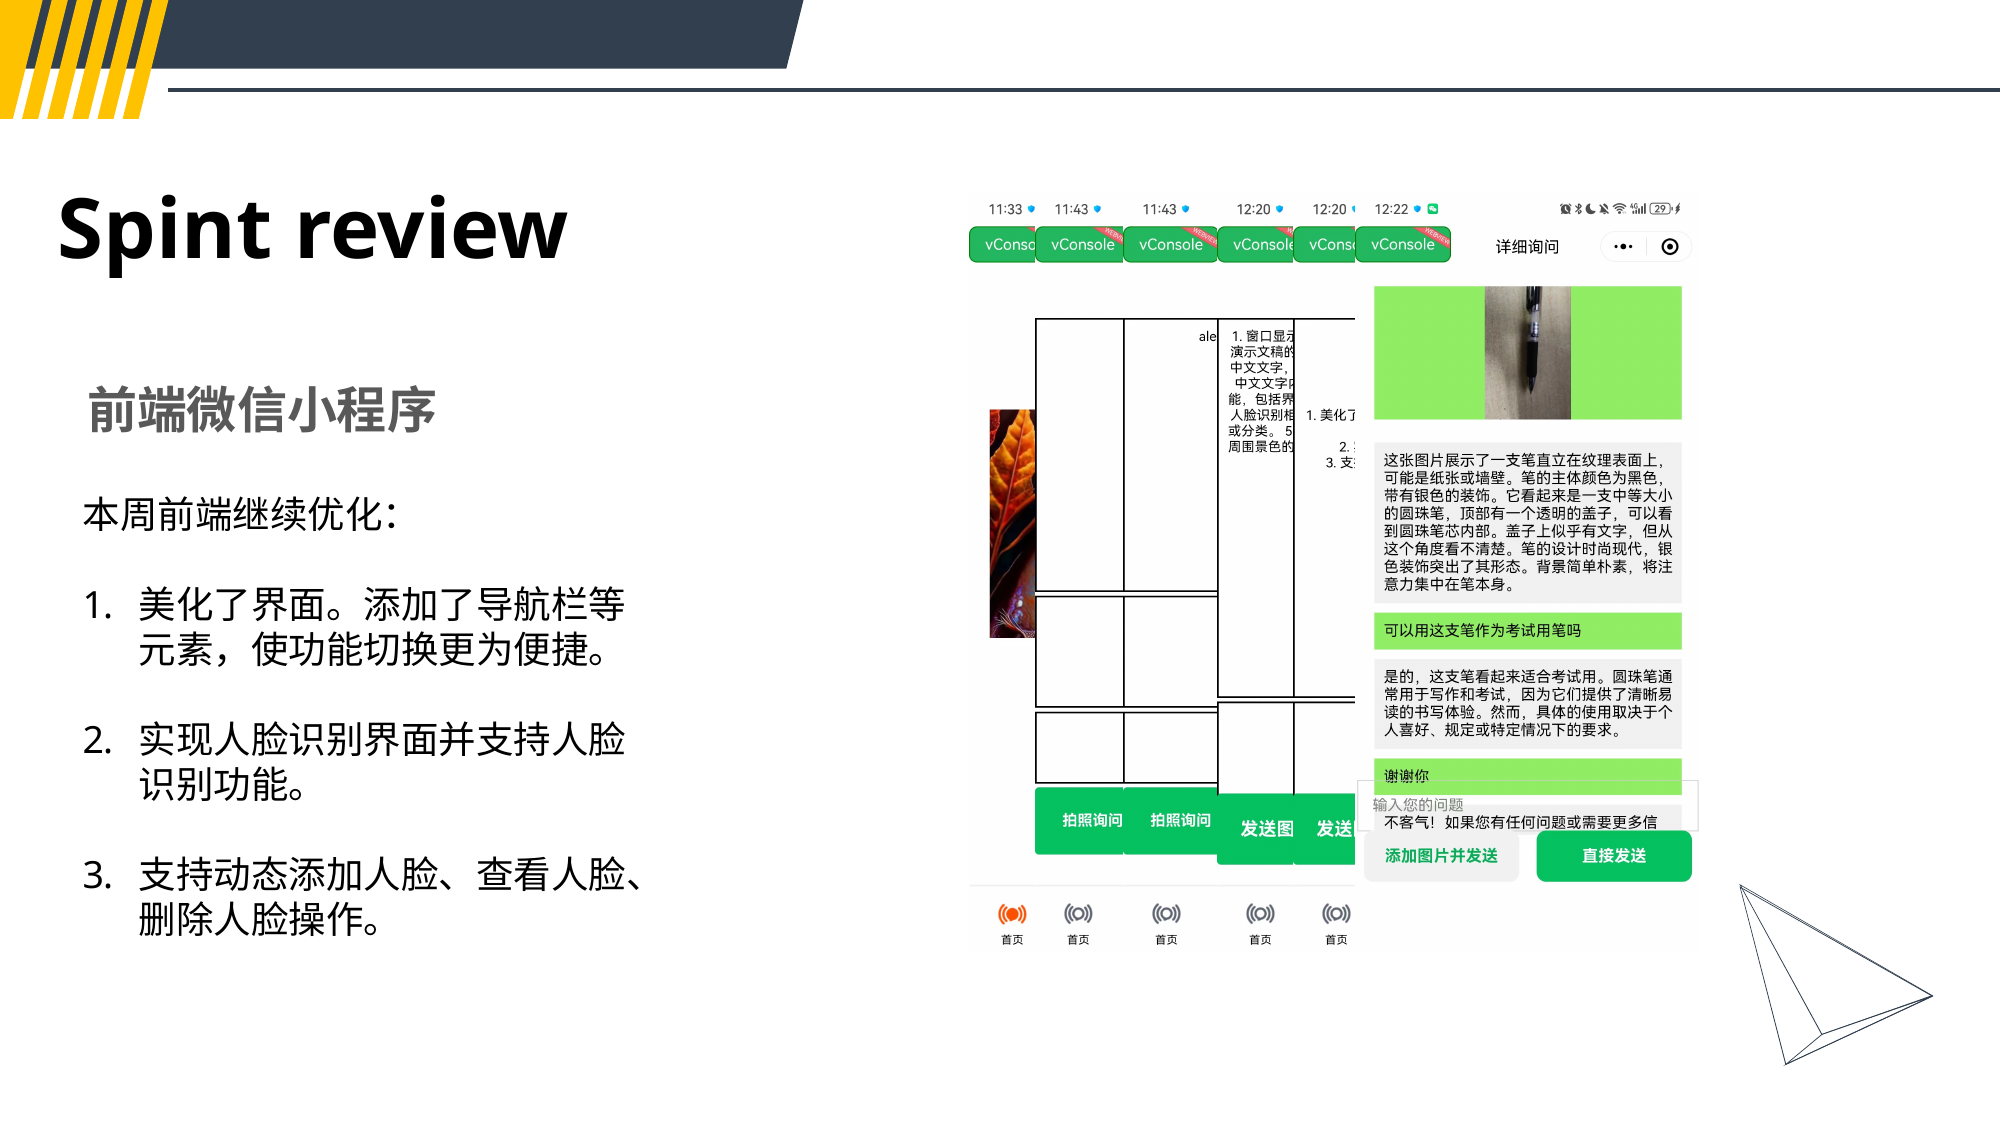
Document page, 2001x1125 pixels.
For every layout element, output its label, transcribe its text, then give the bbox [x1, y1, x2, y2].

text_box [0, 0, 169, 119]
text_box Spint review [42, 168, 585, 283]
text_box 本周前端继续优化： 美化了界面。添加了导航栏等元素，使功能切换更为便捷。 实现人脸识别界面并支持人脸识别功能。 支持动态添加人脸、查看人脸、删除人脸操作。 [67, 483, 652, 1013]
text_box 前端微信小程序 [72, 355, 464, 483]
picture [969, 192, 1700, 954]
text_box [1739, 883, 1934, 1066]
text_box [169, 0, 805, 70]
